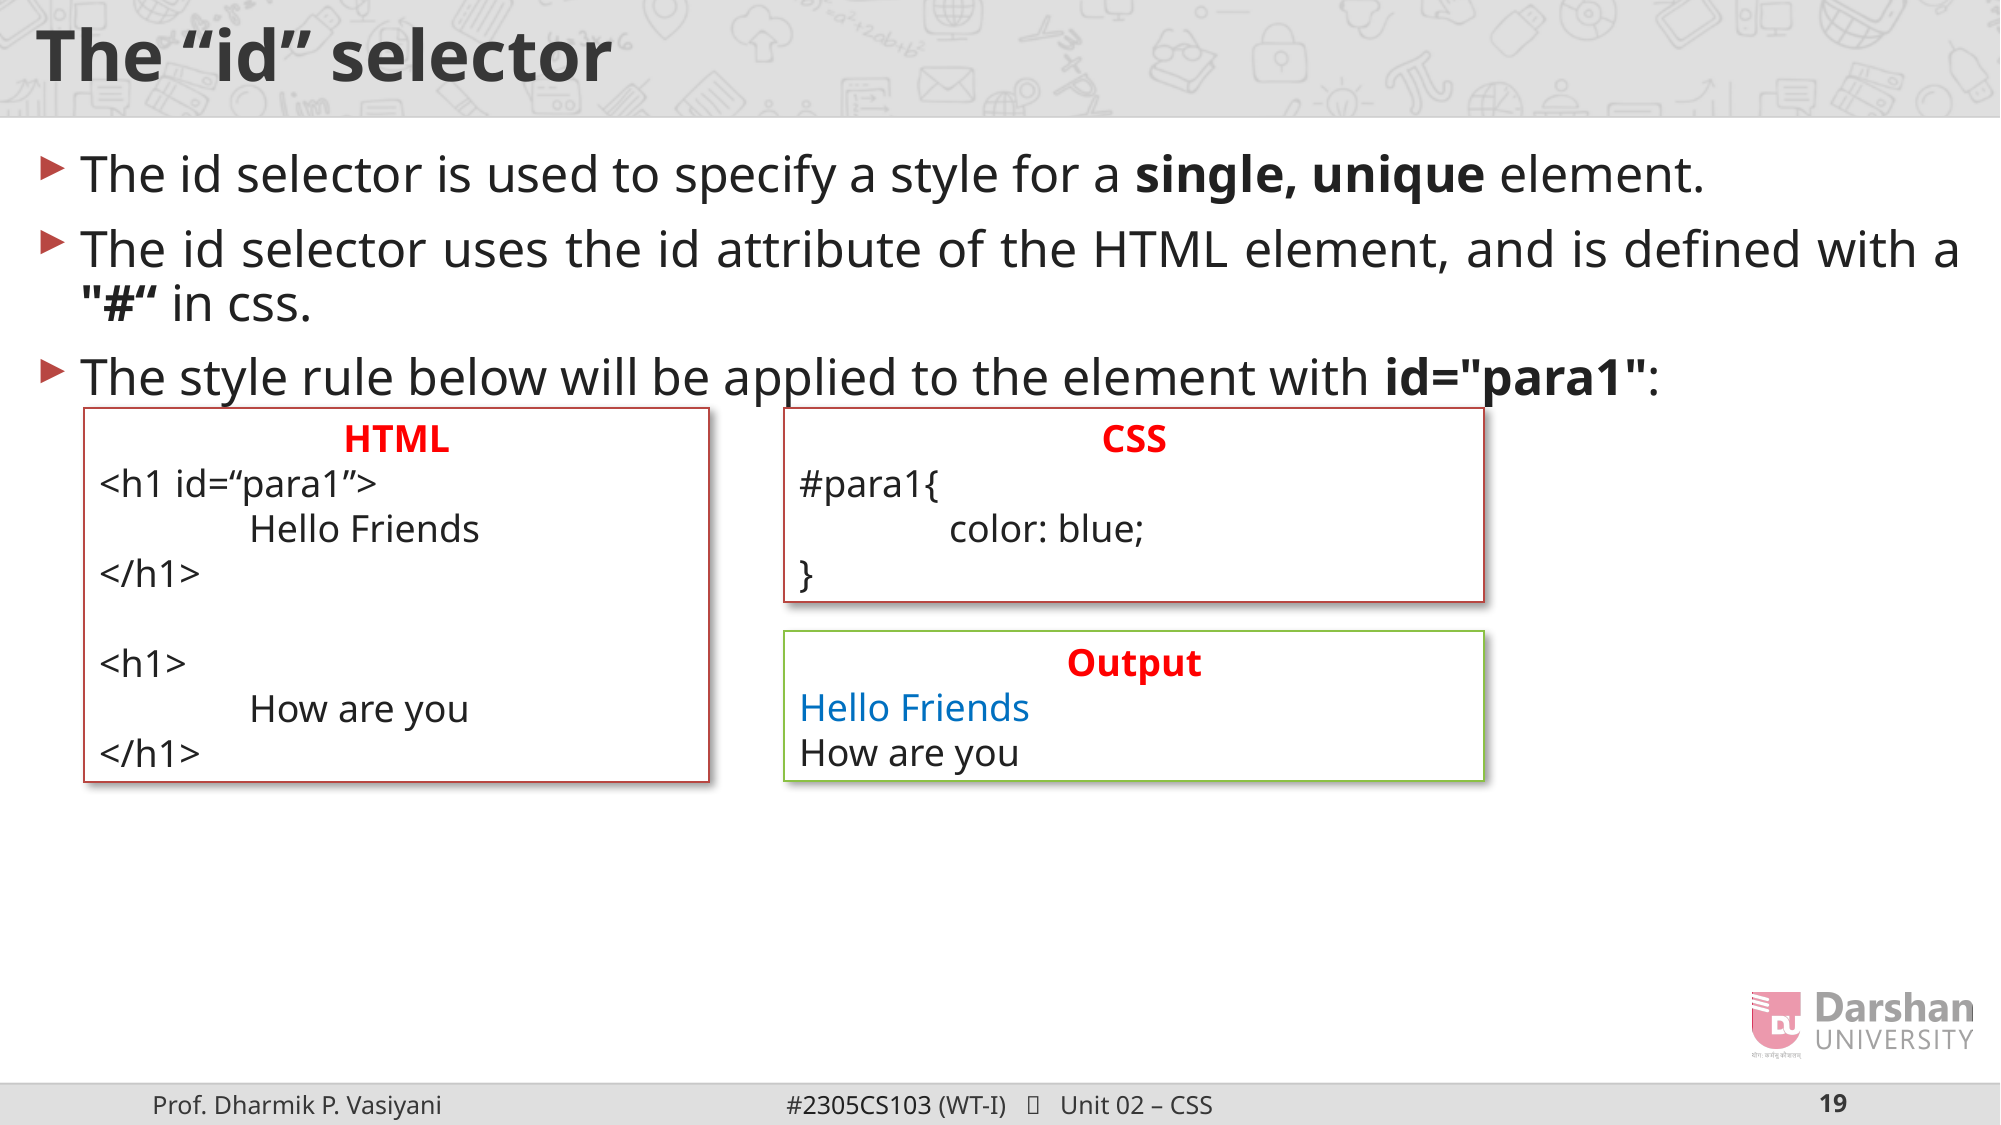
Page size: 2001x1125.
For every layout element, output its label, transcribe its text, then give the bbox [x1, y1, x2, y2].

list The id selector is used to specify a style for a single, unique element. The id selector uses the id attribute of the HTML element, and is defined with a "#“ in css. The style rule below will be applied to the element with id="para1": [21, 141, 1979, 1059]
text_box Output Hello Friends How are you [783, 630, 1485, 782]
text_box CSS #para1{ color: blue; } [783, 407, 1485, 603]
text_box HTML <h1 id=“para1”> Hello Friends </h1> <h1> How are you </h1> [83, 407, 710, 783]
title The “id” selector [0, 0, 2000, 117]
